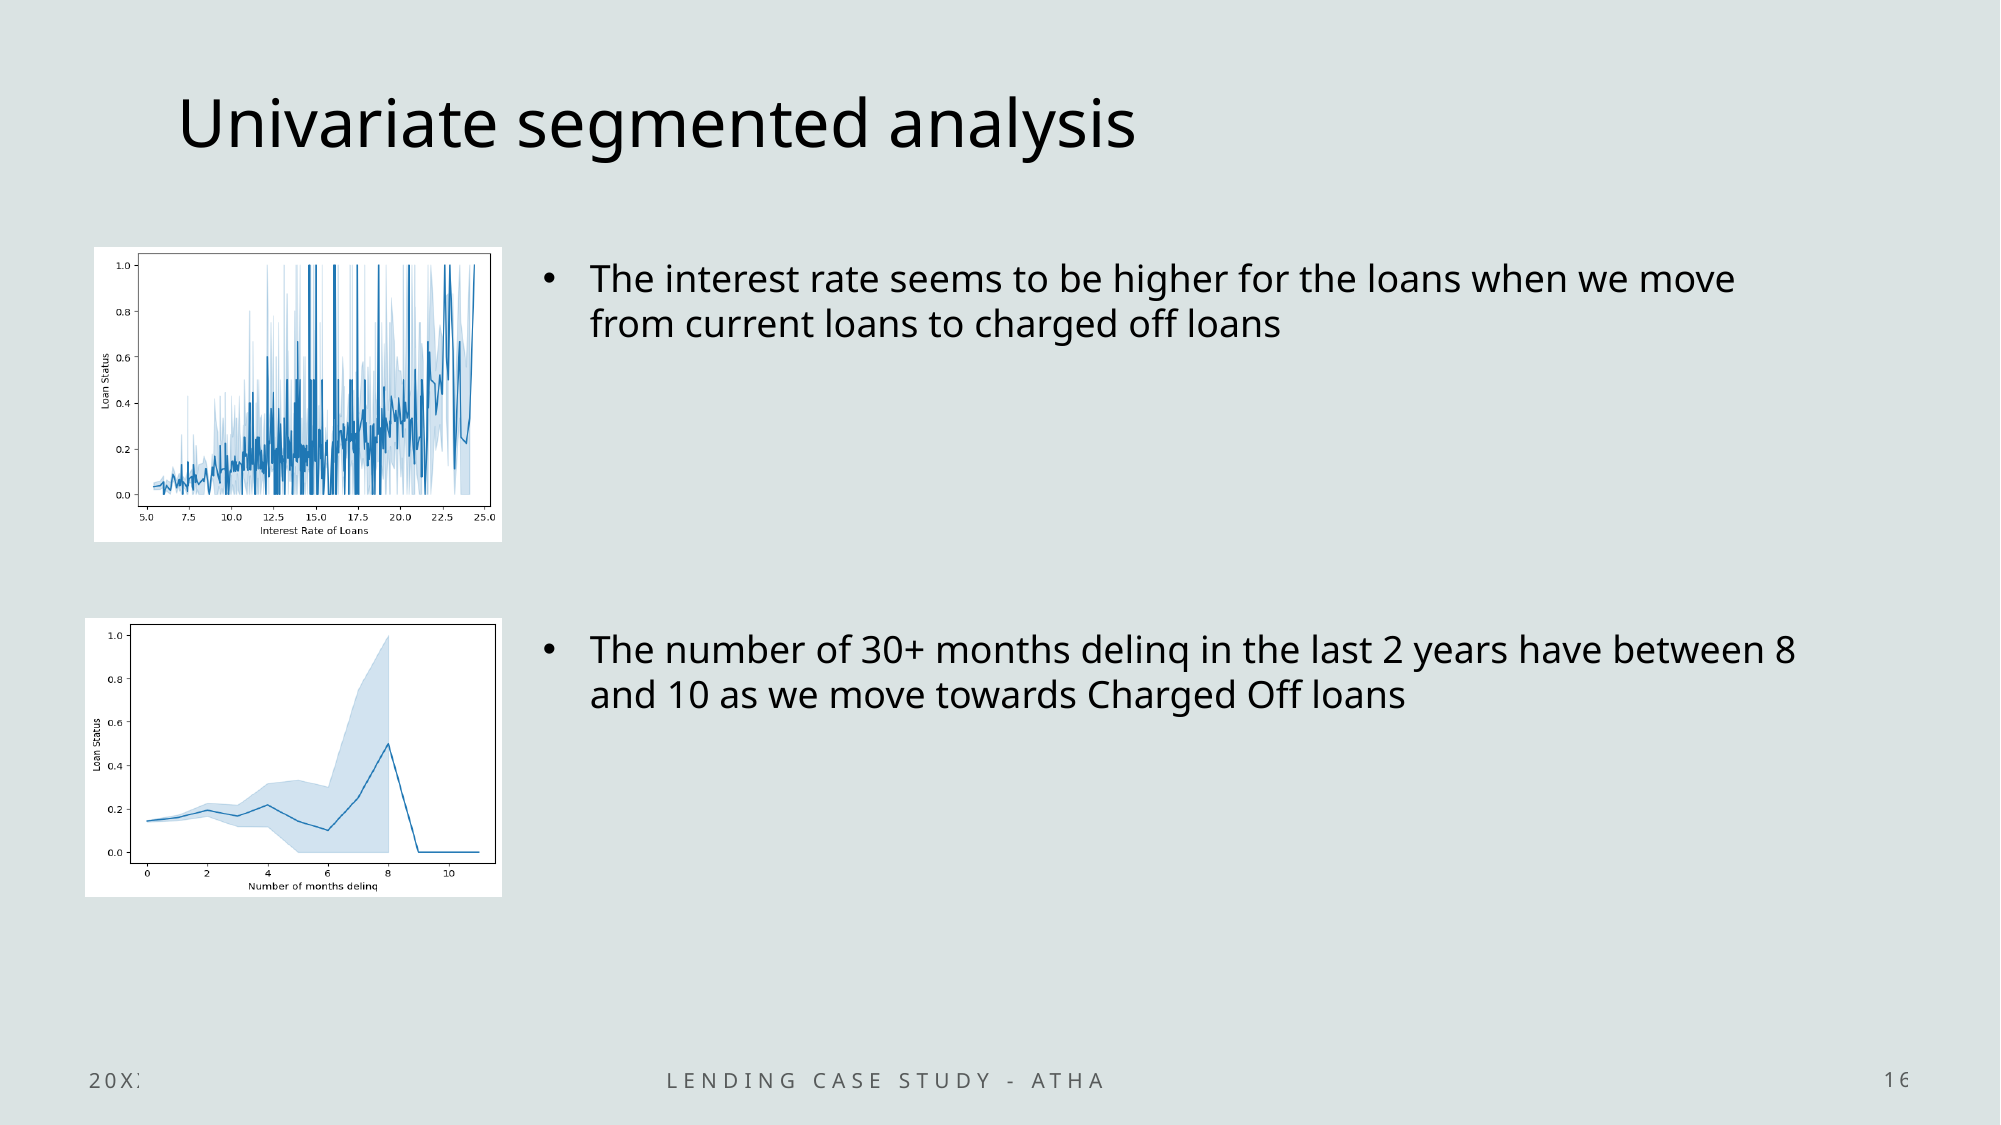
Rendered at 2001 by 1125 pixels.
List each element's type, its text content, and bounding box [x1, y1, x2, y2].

text_box The interest rate seems to be higher for the loans when we move from current loans to charged off loans [528, 247, 1838, 353]
slide_number 16 [1637, 1042, 1927, 1119]
picture [94, 247, 502, 542]
text_box The number of 30+ months delinq in the last 2 years have between 8 and 10 as we move towards Charged Off loans [528, 618, 1838, 724]
title Univariate segmented analysis [162, 64, 1838, 168]
picture [84, 618, 502, 897]
slide_number 20XX [73, 1042, 363, 1119]
footer Lending Case Study - Atharv and Nikhil [451, 1042, 1549, 1119]
